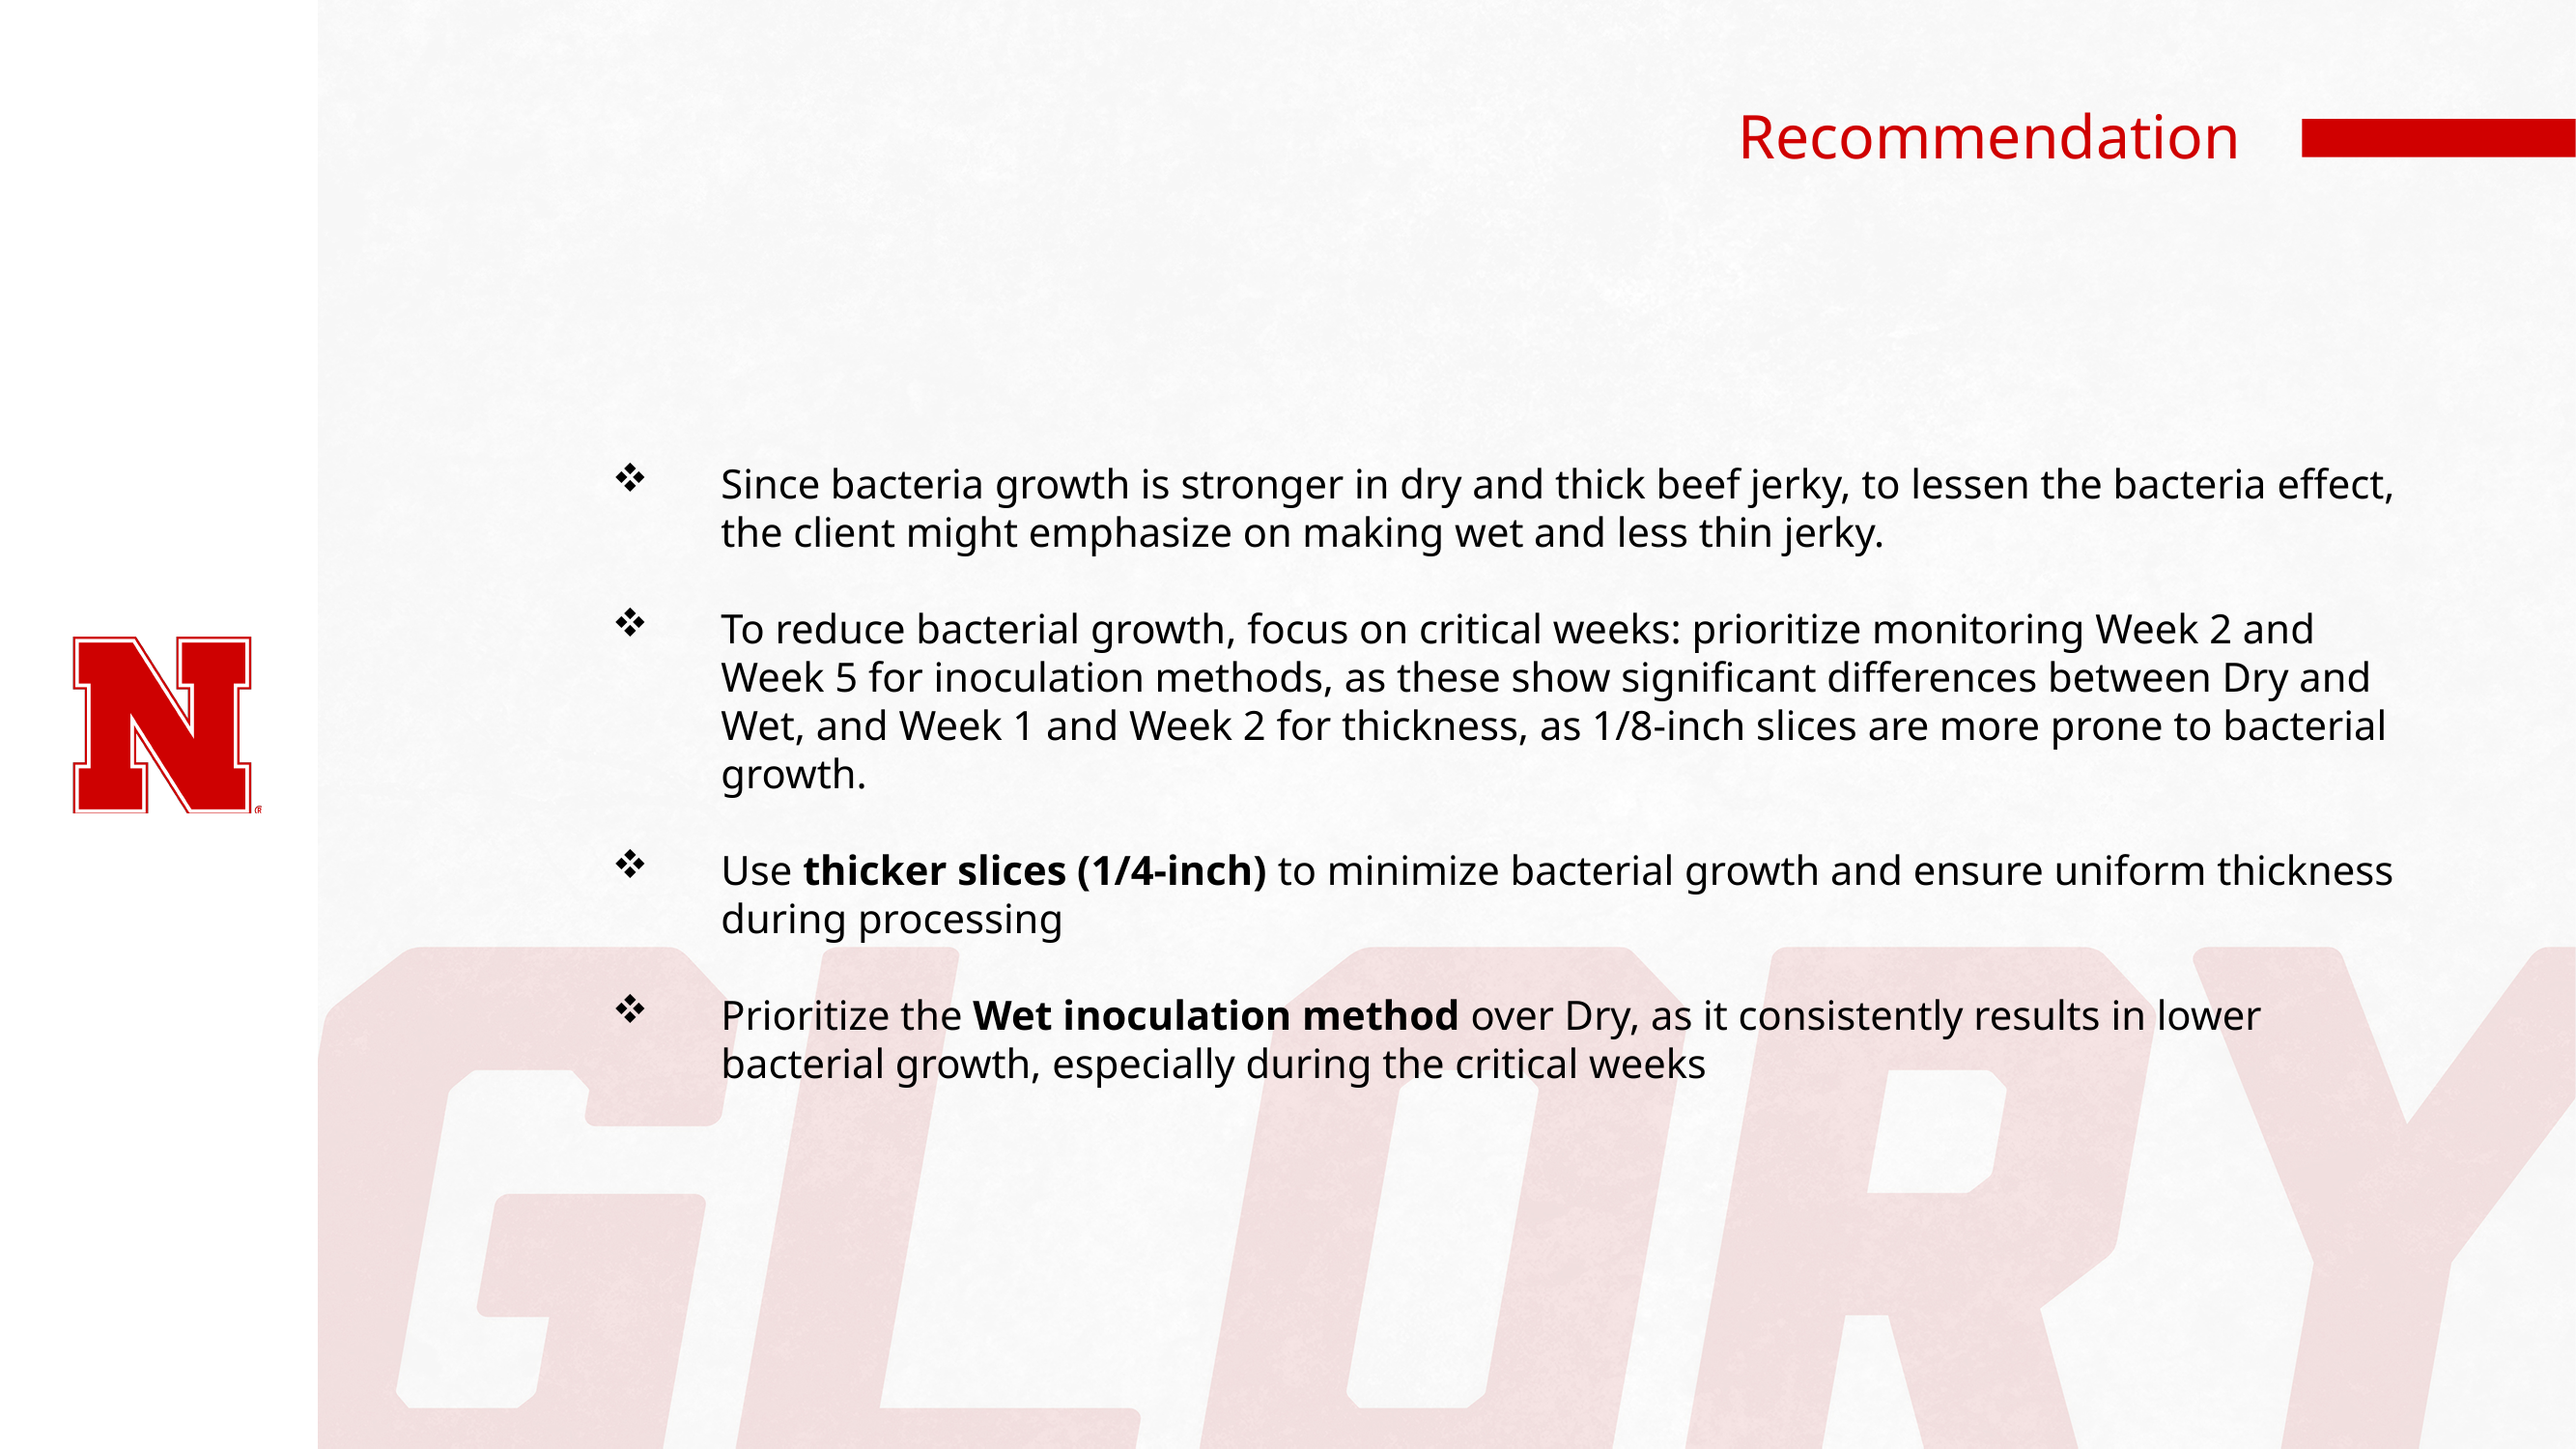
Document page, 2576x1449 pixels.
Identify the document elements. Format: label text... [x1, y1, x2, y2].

picture [318, 0, 2576, 1449]
title Recommendation [346, 96, 2242, 174]
list Since bacteria growth is stronger in dry and thick beef jerky, to lessen the bacteria effect, the client might emphasize on making wet and less thin jerky. To reduce bacterial growth, focus on critical weeks: prioritize monitoring Week 2 and Week 5 for inoculation methods, as these show significant differences between Dry and Wet, and Week 1 and Week 2 for thickness, as 1/8-inch slices are more prone to bacterial growth. Use thicker slices (1/4-inch) to minimize bacterial growth and ensure uniform thickness during processing Prioritize the Wet inoculation method over Dry, as it consistently results in lower bacterial growth, especially during the critical weeks [561, 229, 2428, 1317]
picture [60, 637, 262, 813]
